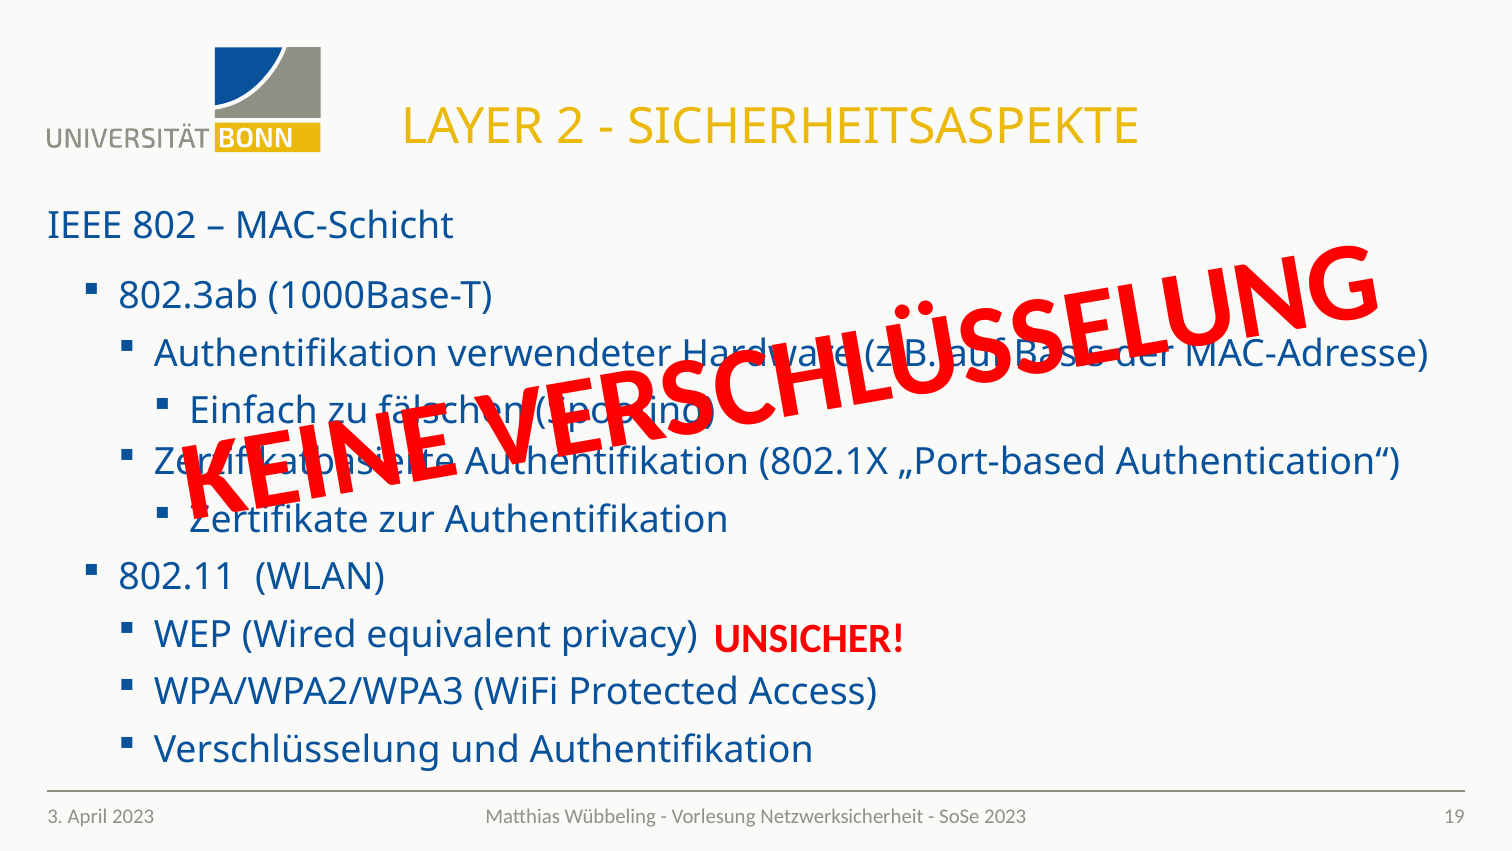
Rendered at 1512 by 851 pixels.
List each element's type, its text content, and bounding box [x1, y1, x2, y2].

text_box Unsicher! [698, 603, 921, 668]
slide_number 19 [1370, 791, 1465, 839]
footer Matthias Wübbeling - Vorlesung Netzwerksicherheit - SoSe 2023 [342, 791, 1170, 839]
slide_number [47, 791, 189, 839]
text_box Keine Verschlüsselung [154, 192, 1405, 553]
list IEEE 802 – MAC-Schicht 802.3ab (1000Base-T) Authentifikation verwendeter Hardware (z.B. auf Basis der MAC-Adresse) Einfach zu fälschen (Spoofing) Zertifikatbasierte Authentifikation (802.1X „Port-based Authentication“) Zertifikate zur Authentifikation 802.11 (WLAN) WEP (Wired equivalent privacy) WPA/WPA2/WPA3 (WiFi Protected Access) Verschlüsselung und Authentifikation [47, 200, 1465, 745]
title Layer 2 - Sicherheitsaspekte [401, 47, 1465, 154]
